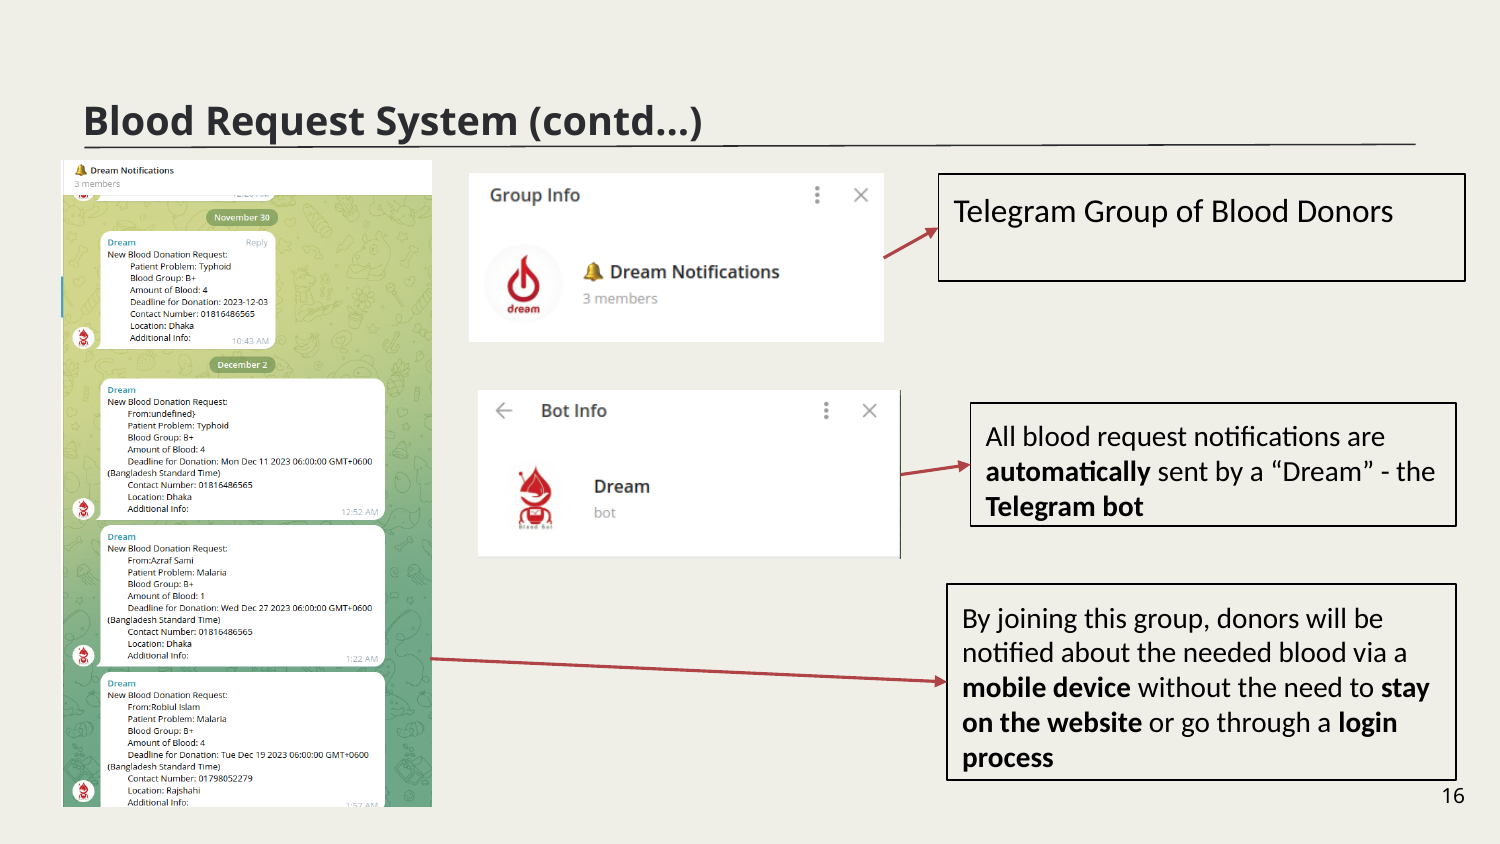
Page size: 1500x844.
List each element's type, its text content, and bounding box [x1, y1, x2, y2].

text_box All blood request notifications are automatically sent by a “Dream” - the Telegram bot [970, 402, 1457, 527]
picture [469, 173, 884, 343]
text_box By joining this group, donors will be notified about the needed blood via a mobile device without the need to stay on the website or go through a login process [947, 583, 1457, 780]
text_box Blood Request System (contd…) [82, 77, 1414, 144]
slide_number ‹#› [1389, 764, 1480, 830]
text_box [84, 144, 1416, 148]
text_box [900, 464, 971, 475]
text_box Telegram Group of Blood Donors [938, 173, 1465, 281]
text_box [429, 658, 948, 683]
picture [60, 159, 432, 807]
picture [477, 390, 902, 559]
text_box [883, 227, 939, 259]
